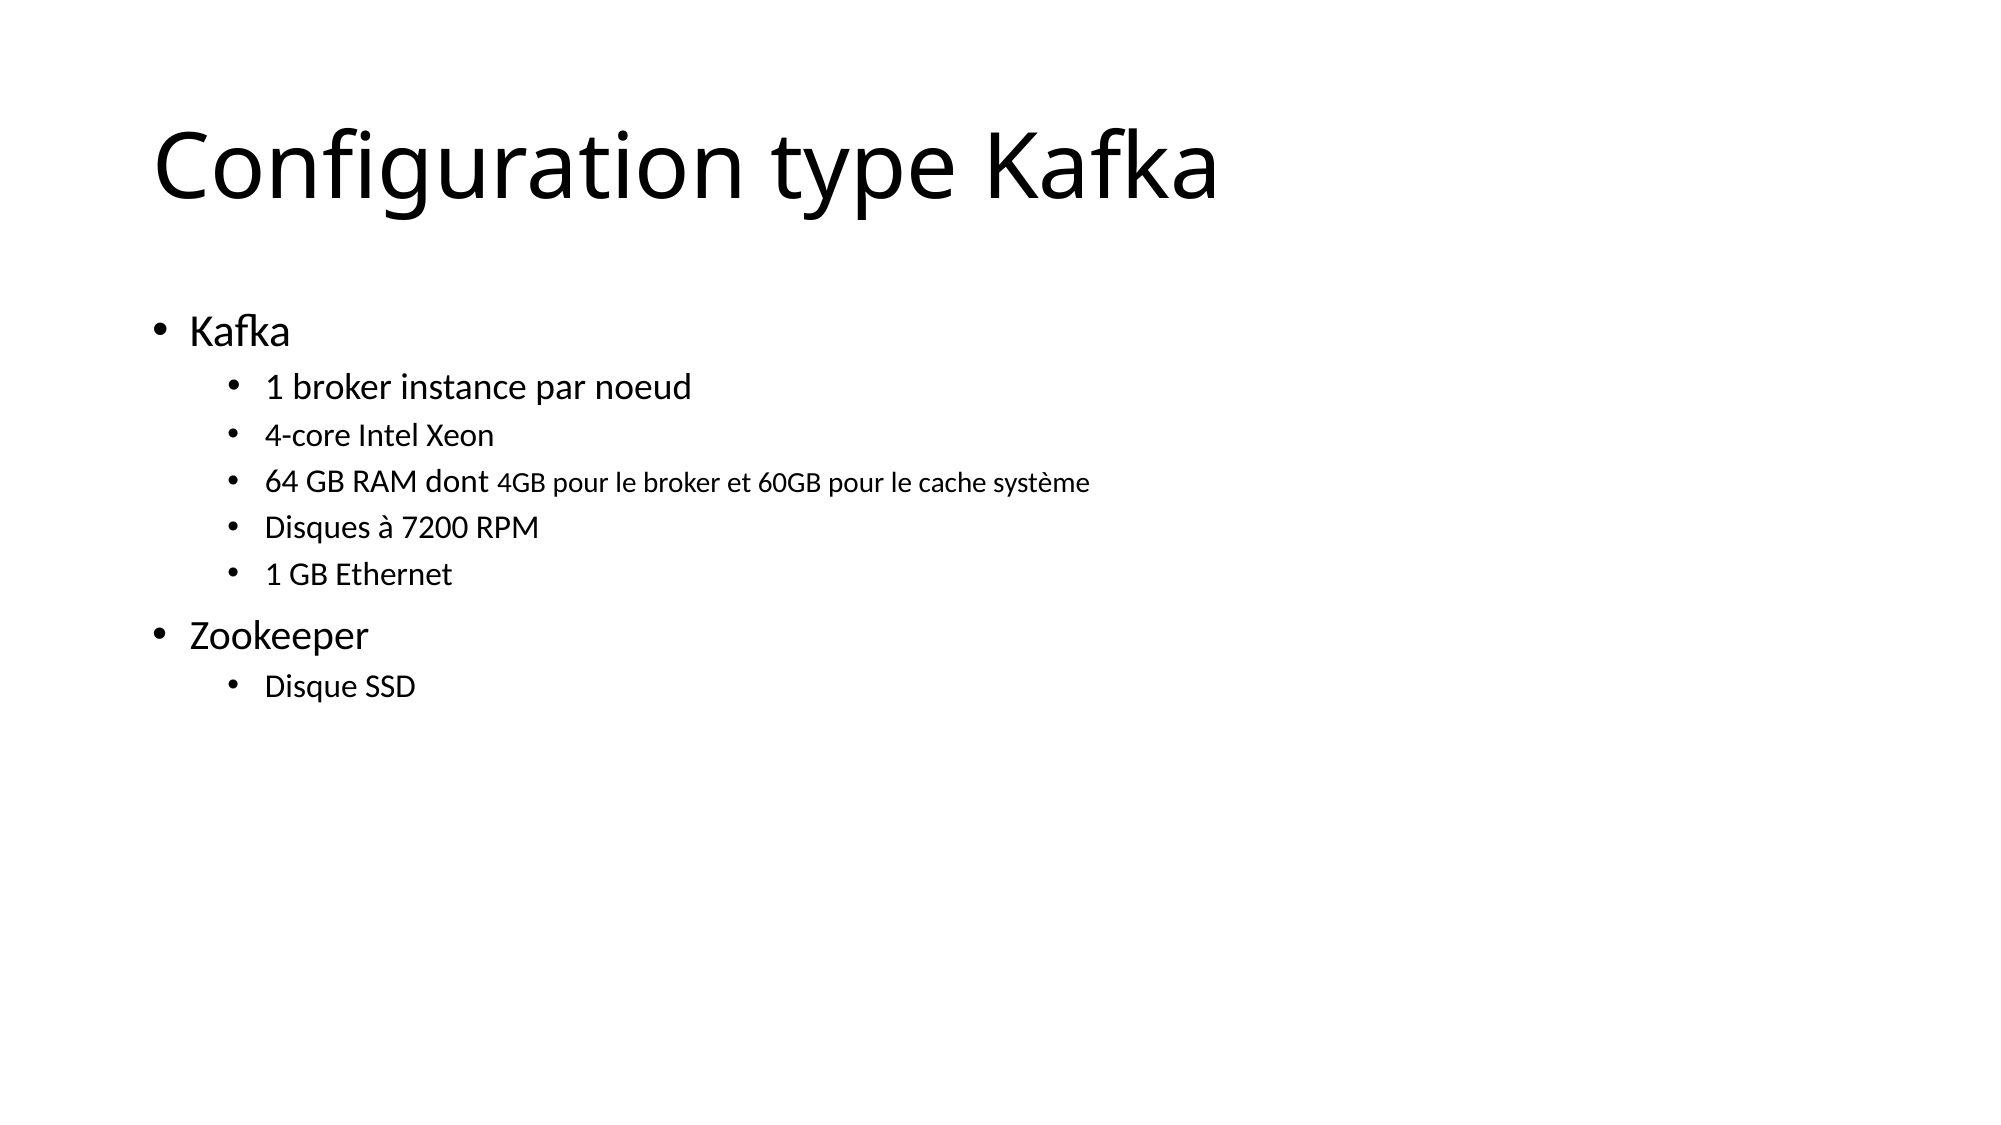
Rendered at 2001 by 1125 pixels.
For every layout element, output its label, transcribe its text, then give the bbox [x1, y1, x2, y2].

title Configuration type Kafka [137, 59, 1863, 278]
list Kafka 1 broker instance par noeud 4-core Intel Xeon 64 GB RAM dont 4GB pour le broker et 60GB pour le cache système Disques à 7200 RPM 1 GB Ethernet Zookeeper Disque SSD [137, 299, 1863, 1014]
